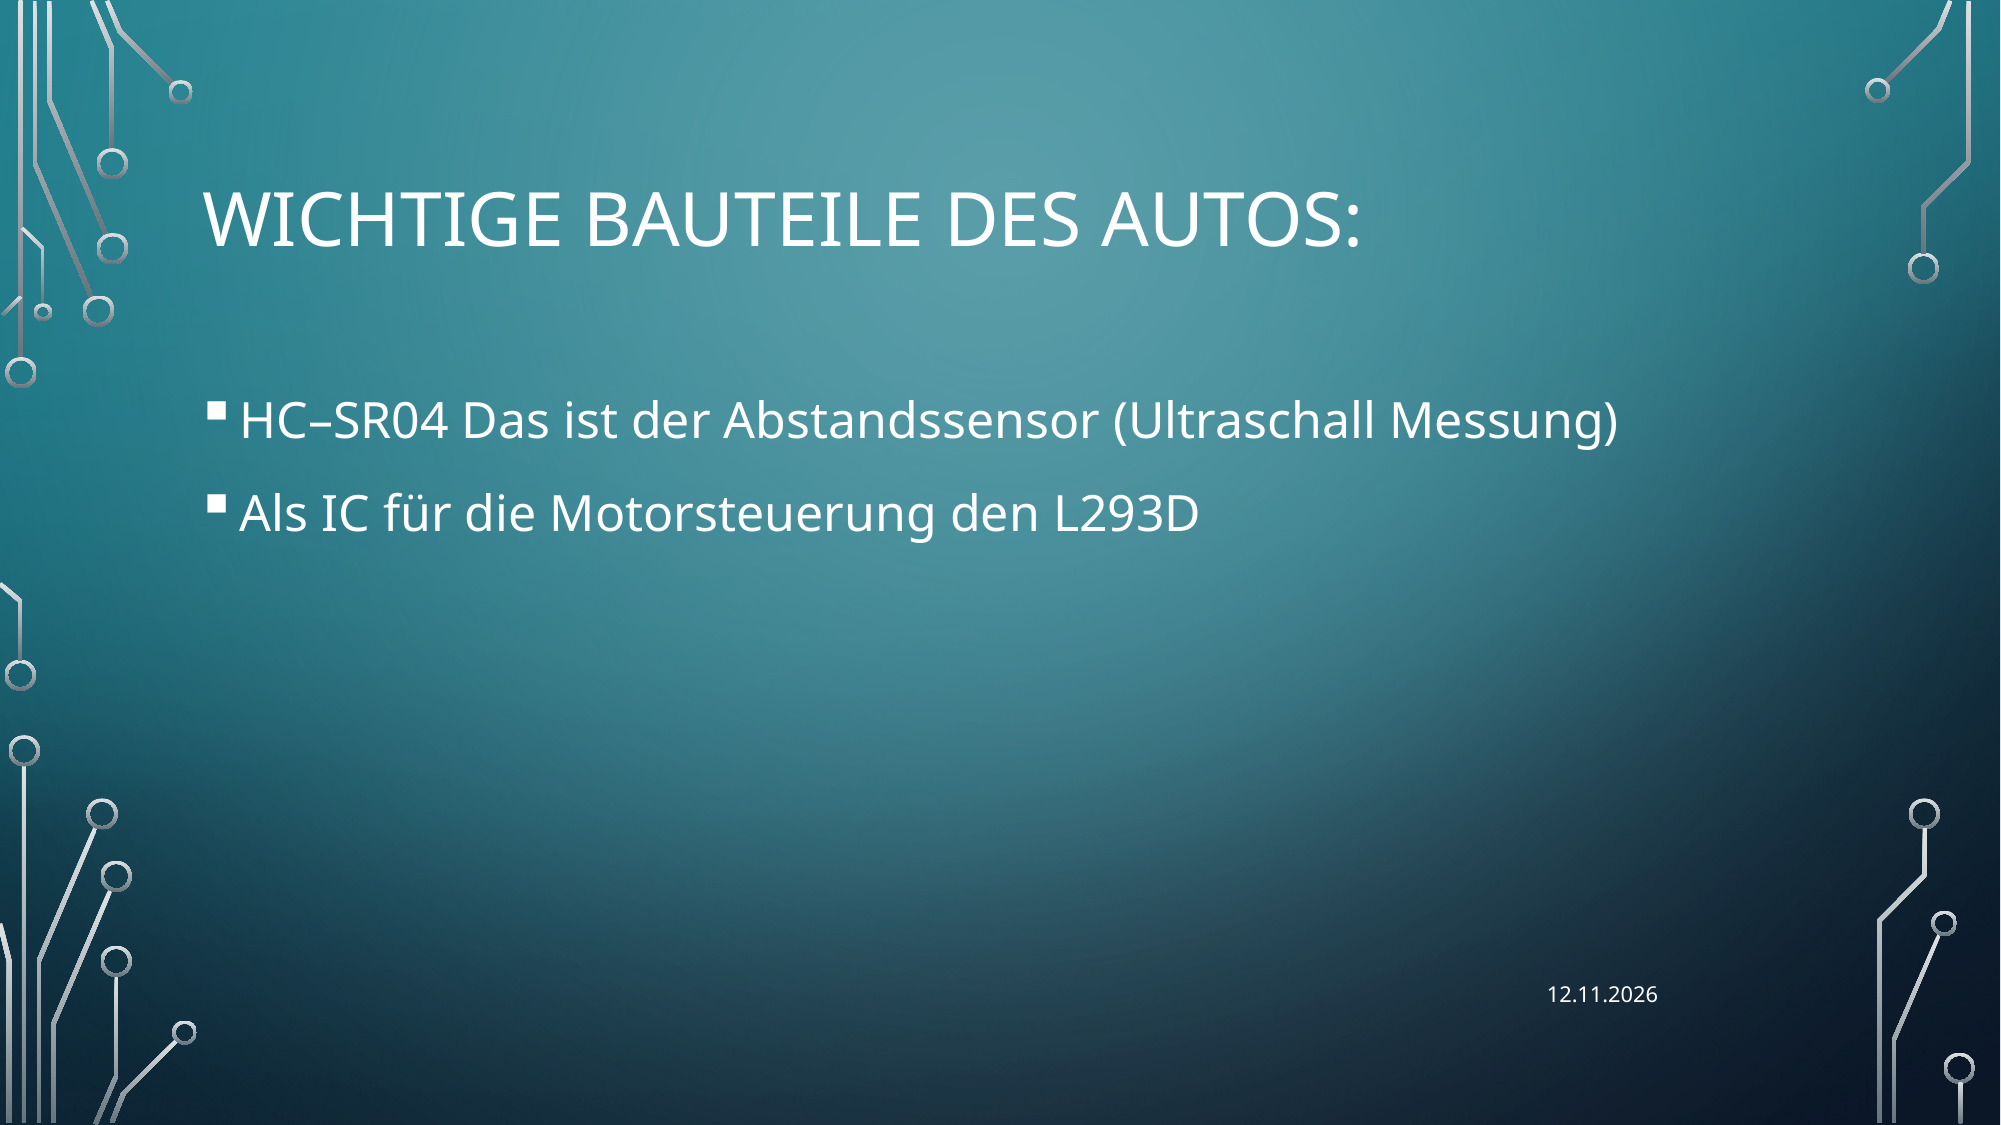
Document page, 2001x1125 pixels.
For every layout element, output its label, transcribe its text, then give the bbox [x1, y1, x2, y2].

list HC–SR04 Das ist der Abstandssensor (Ultraschall Messung) Als IC für die Motorsteuerung den L293D [187, 369, 1813, 950]
title Wichtige Bauteile des Autos: [187, 101, 1813, 344]
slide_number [1223, 965, 1674, 1025]
